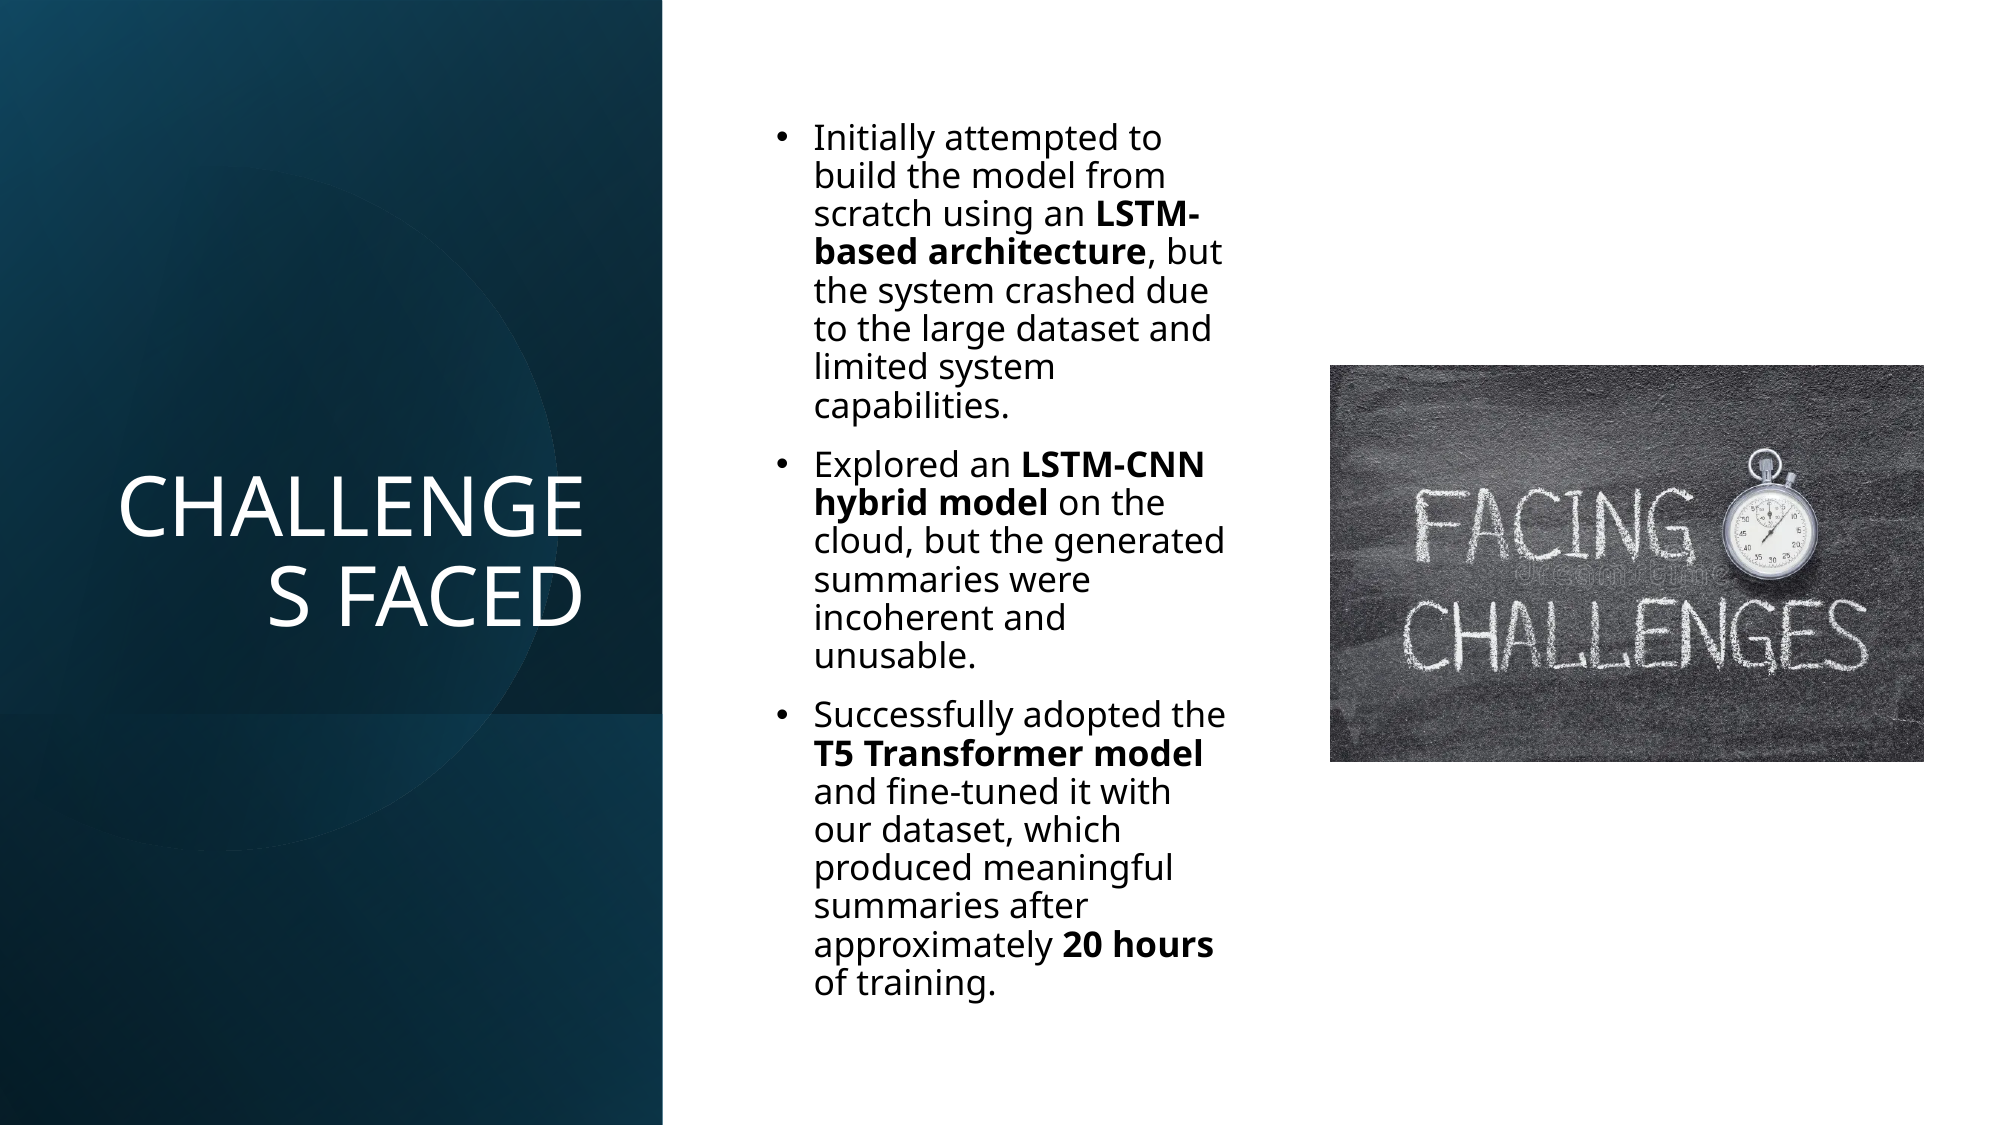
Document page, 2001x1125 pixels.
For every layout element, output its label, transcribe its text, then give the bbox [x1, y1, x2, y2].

title CHALLENGES FACED [76, 96, 602, 652]
text_box [664, 0, 2000, 1125]
list Initially attempted to build the model from scratch using an LSTM-based architecture, but the system crashed due to the large dataset and limited system capabilities. Explored an LSTM-CNN hybrid model on the cloud, but the generated summaries were incoherent and unusable. Successfully adopted the T5 Transformer model and fine-tuned it with our dataset, which produced meaningful summaries after approximately 20 hours of training. [751, 106, 1248, 1017]
picture [1329, 364, 1924, 762]
text_box [0, 0, 664, 1125]
